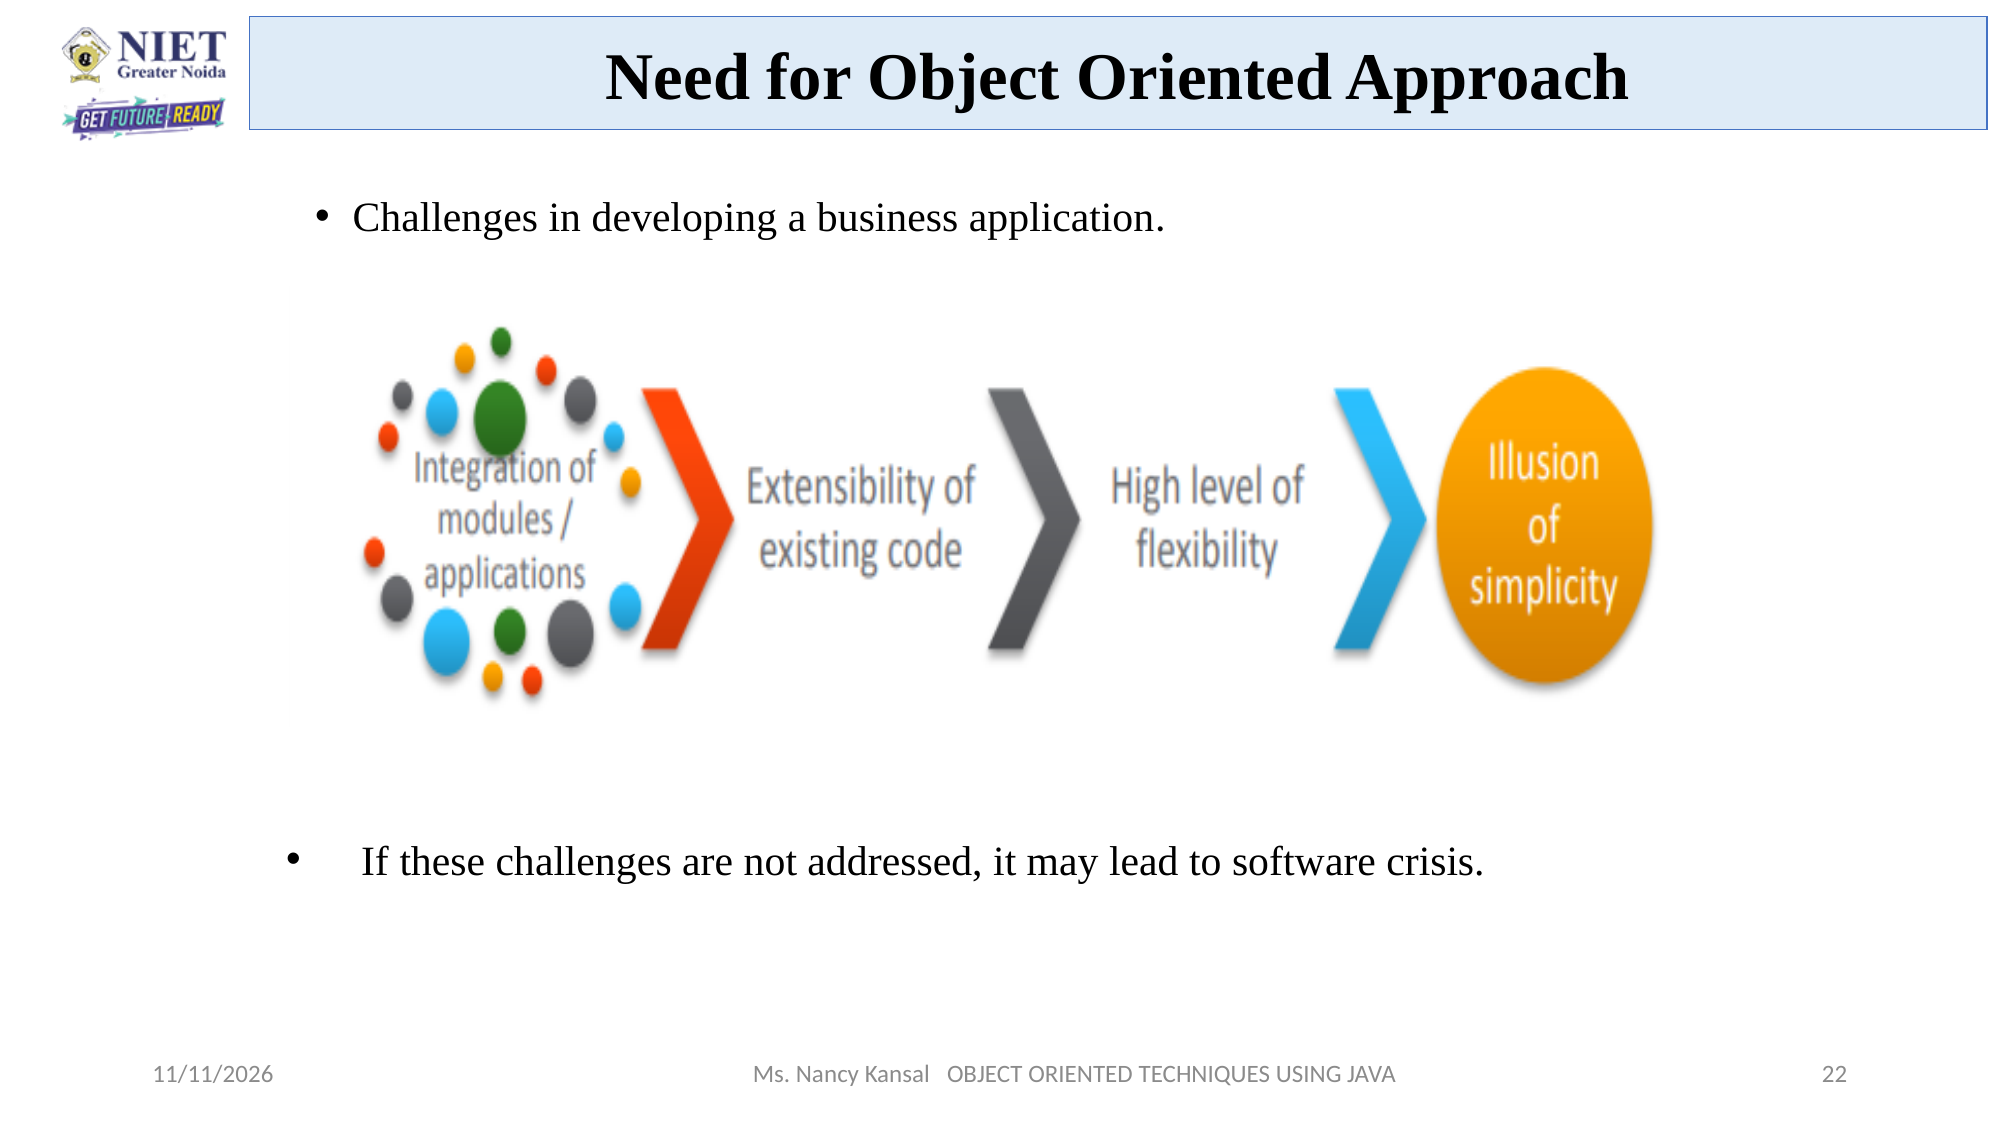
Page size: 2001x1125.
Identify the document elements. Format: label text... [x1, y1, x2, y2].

text_box Need for Object Oriented Approach [263, 16, 1988, 130]
picture [288, 286, 1762, 727]
list Challenges in developing a business application. [300, 187, 1875, 287]
slide_number 22 [1412, 1042, 1863, 1103]
picture [24, 16, 263, 152]
footer Ms. Nancy Kansal OBJECT ORIENTED TECHNIQUES USING JAVA [662, 1042, 1412, 1103]
text_box If these challenges are not addressed, it may lead to software crisis. [270, 826, 1863, 892]
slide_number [137, 1042, 588, 1103]
